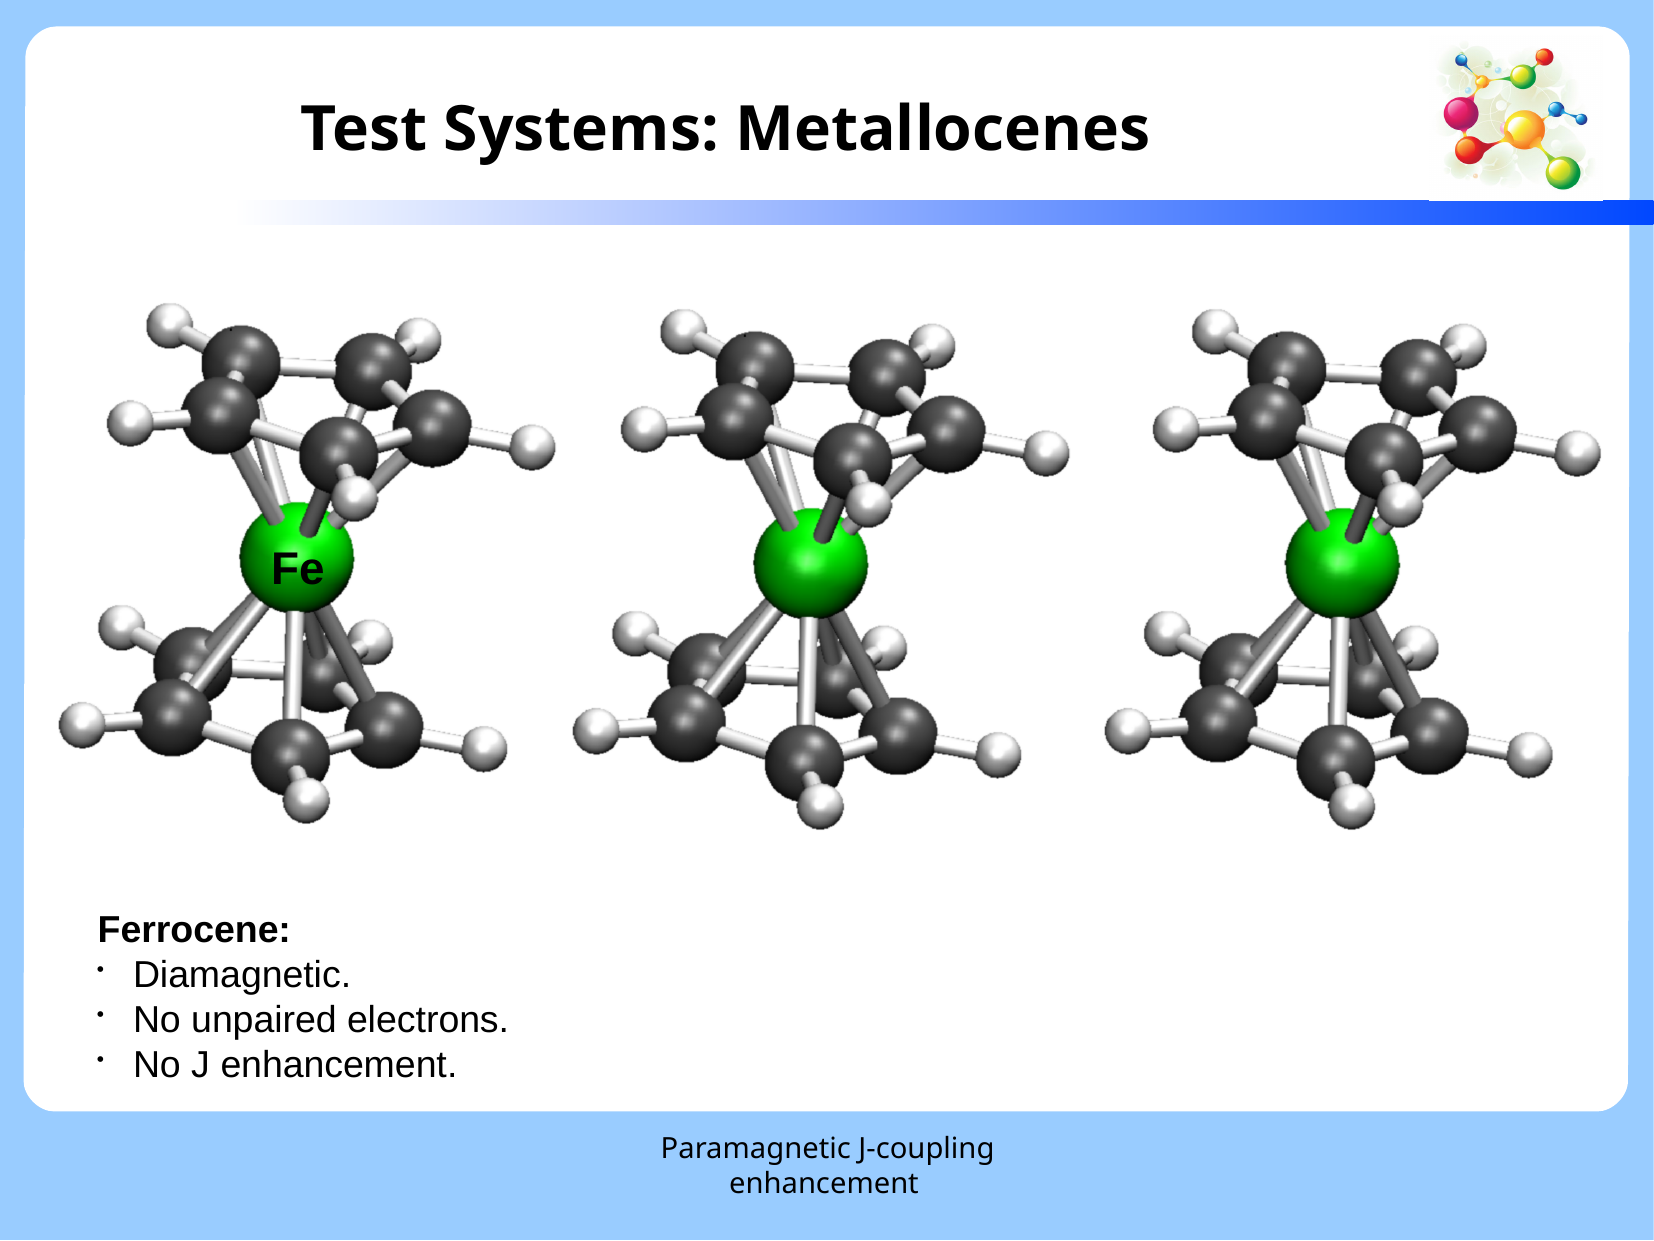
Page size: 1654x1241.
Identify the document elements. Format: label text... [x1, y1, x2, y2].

text_box [790, 201, 794, 224]
text_box Ferrocene: Diamagnetic. No unpaired electrons. No J enhancement. [82, 897, 564, 1080]
picture [1096, 303, 1608, 835]
picture [565, 303, 1077, 835]
text_box Test Systems: Metallocenes [82, 49, 1370, 201]
text_box [956, 201, 961, 224]
text_box [52, 279, 1594, 1107]
text_box [873, 201, 877, 224]
picture [51, 297, 563, 829]
picture [1428, 35, 1603, 201]
